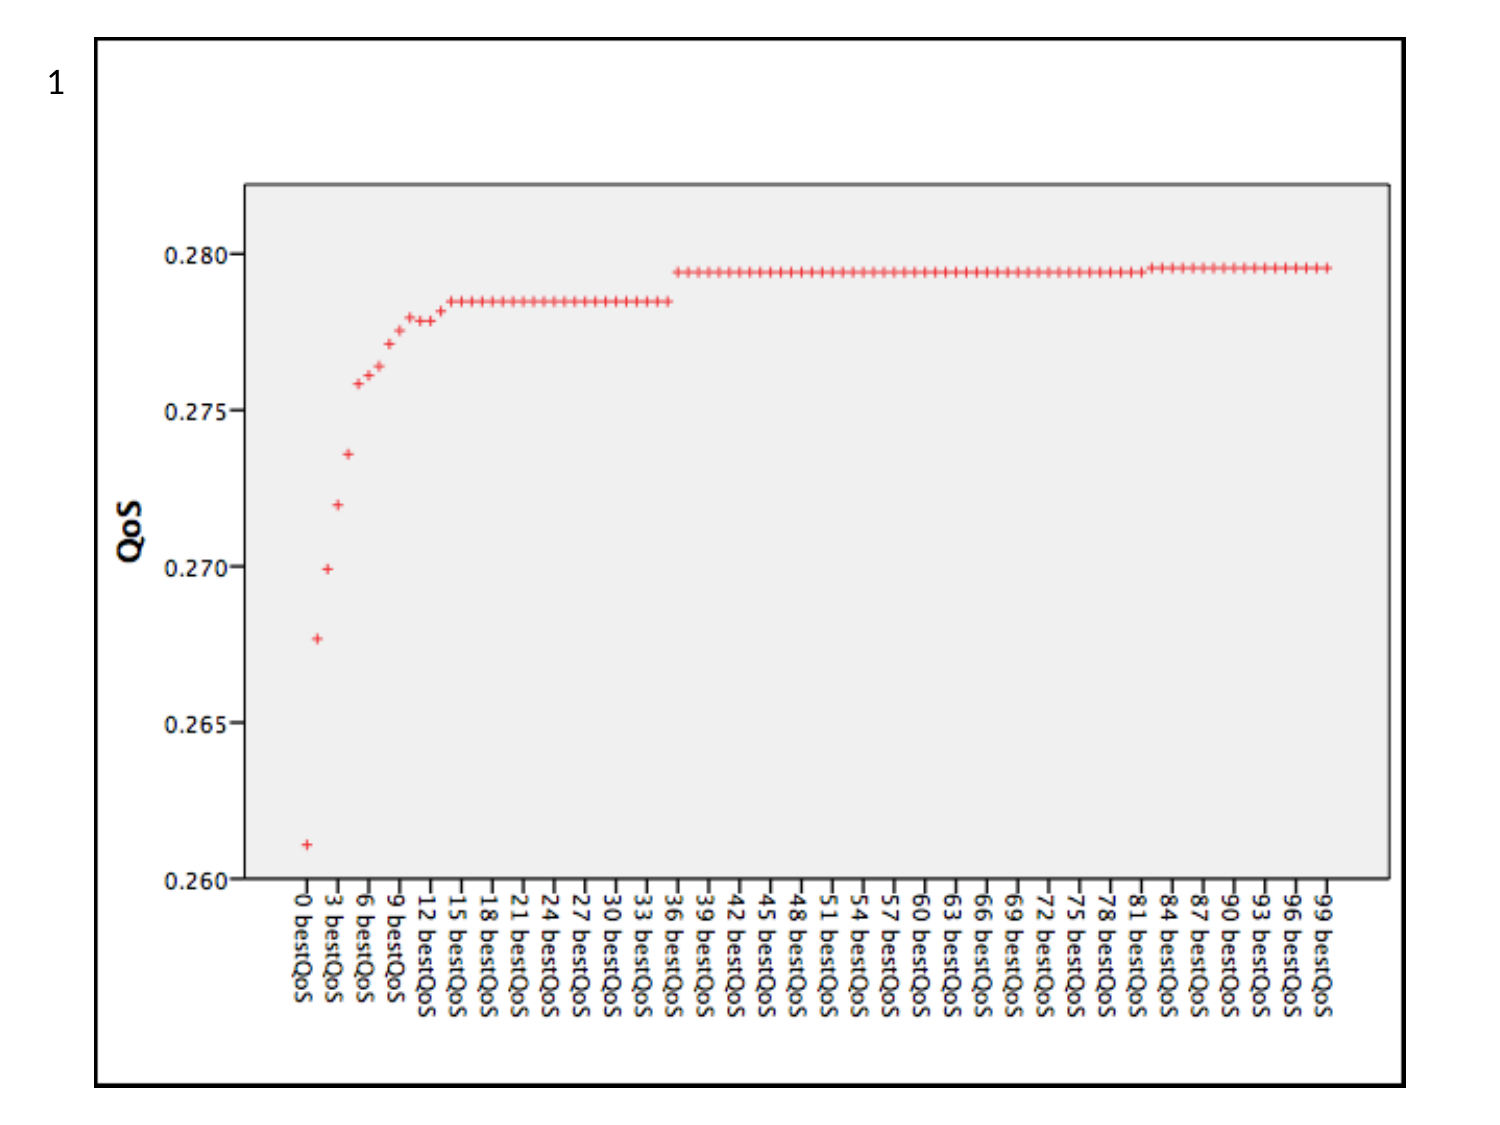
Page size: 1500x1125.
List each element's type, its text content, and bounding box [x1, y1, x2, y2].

picture [94, 37, 1406, 1088]
text_box 1 [31, 49, 81, 110]
